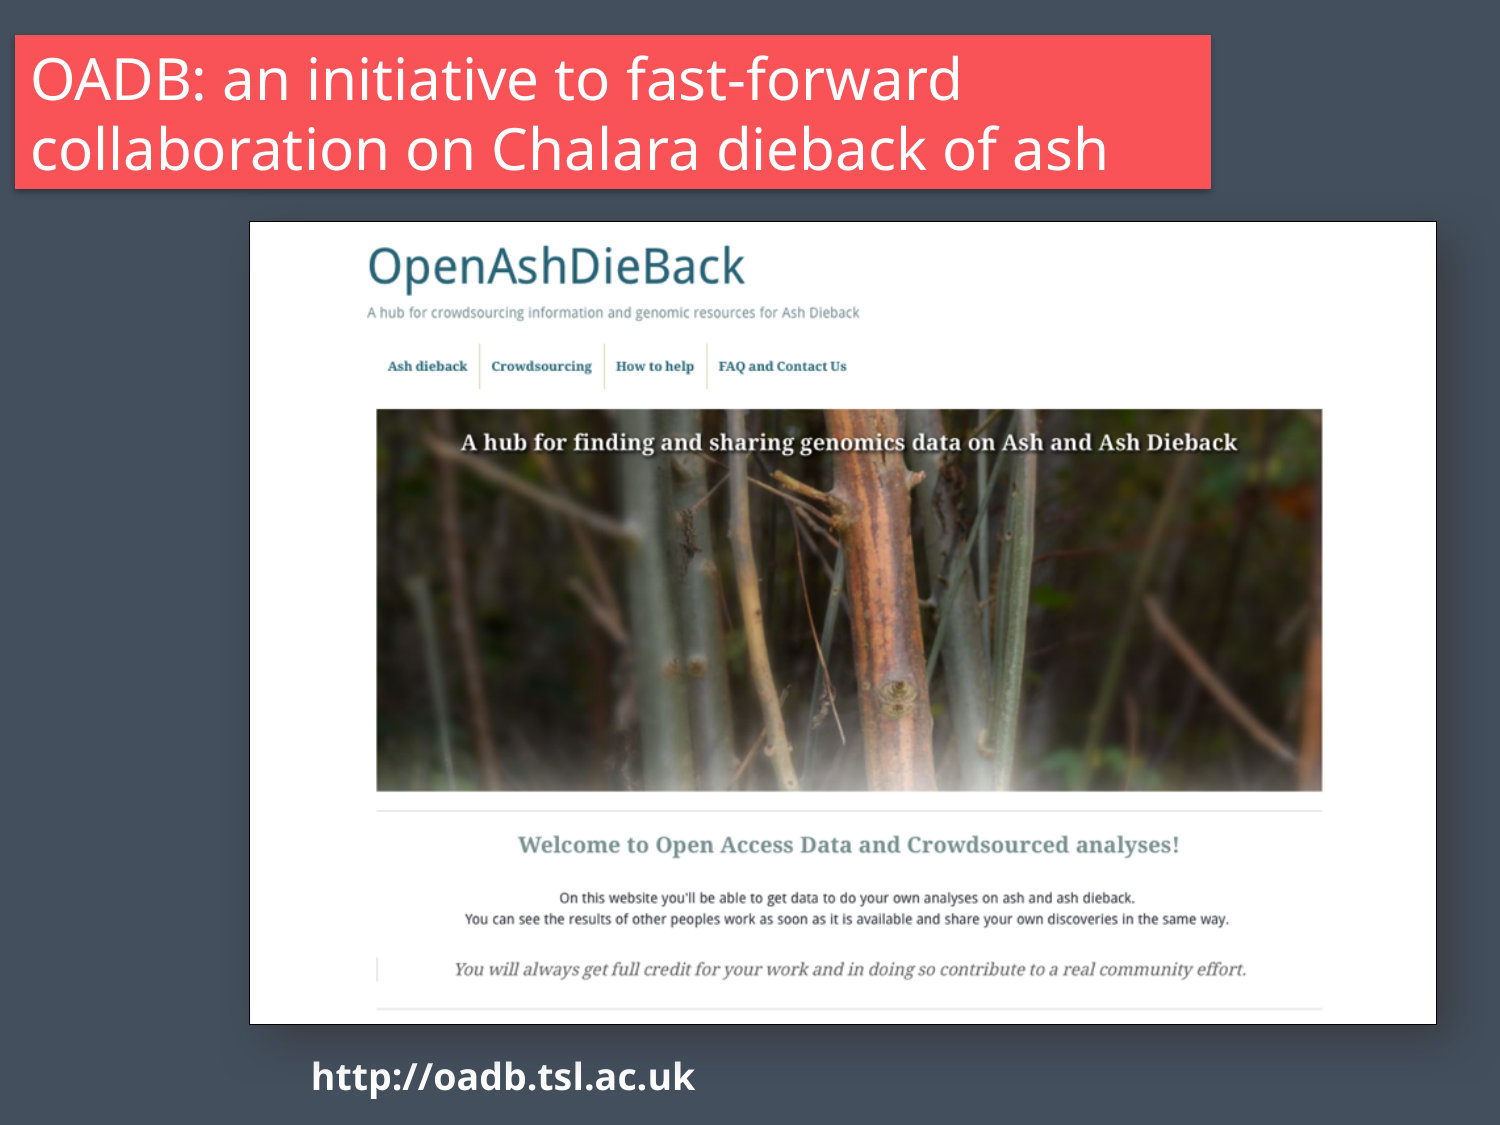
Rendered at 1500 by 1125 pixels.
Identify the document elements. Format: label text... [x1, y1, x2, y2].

text_box OADB: an initiative to fast-forward collaboration on Chalara dieback of ash [15, 35, 1211, 189]
picture [249, 221, 1437, 1025]
text_box http://oadb.tsl.ac.uk [295, 1072, 711, 1106]
title OpenAshDieBack [0, 18, 1500, 222]
